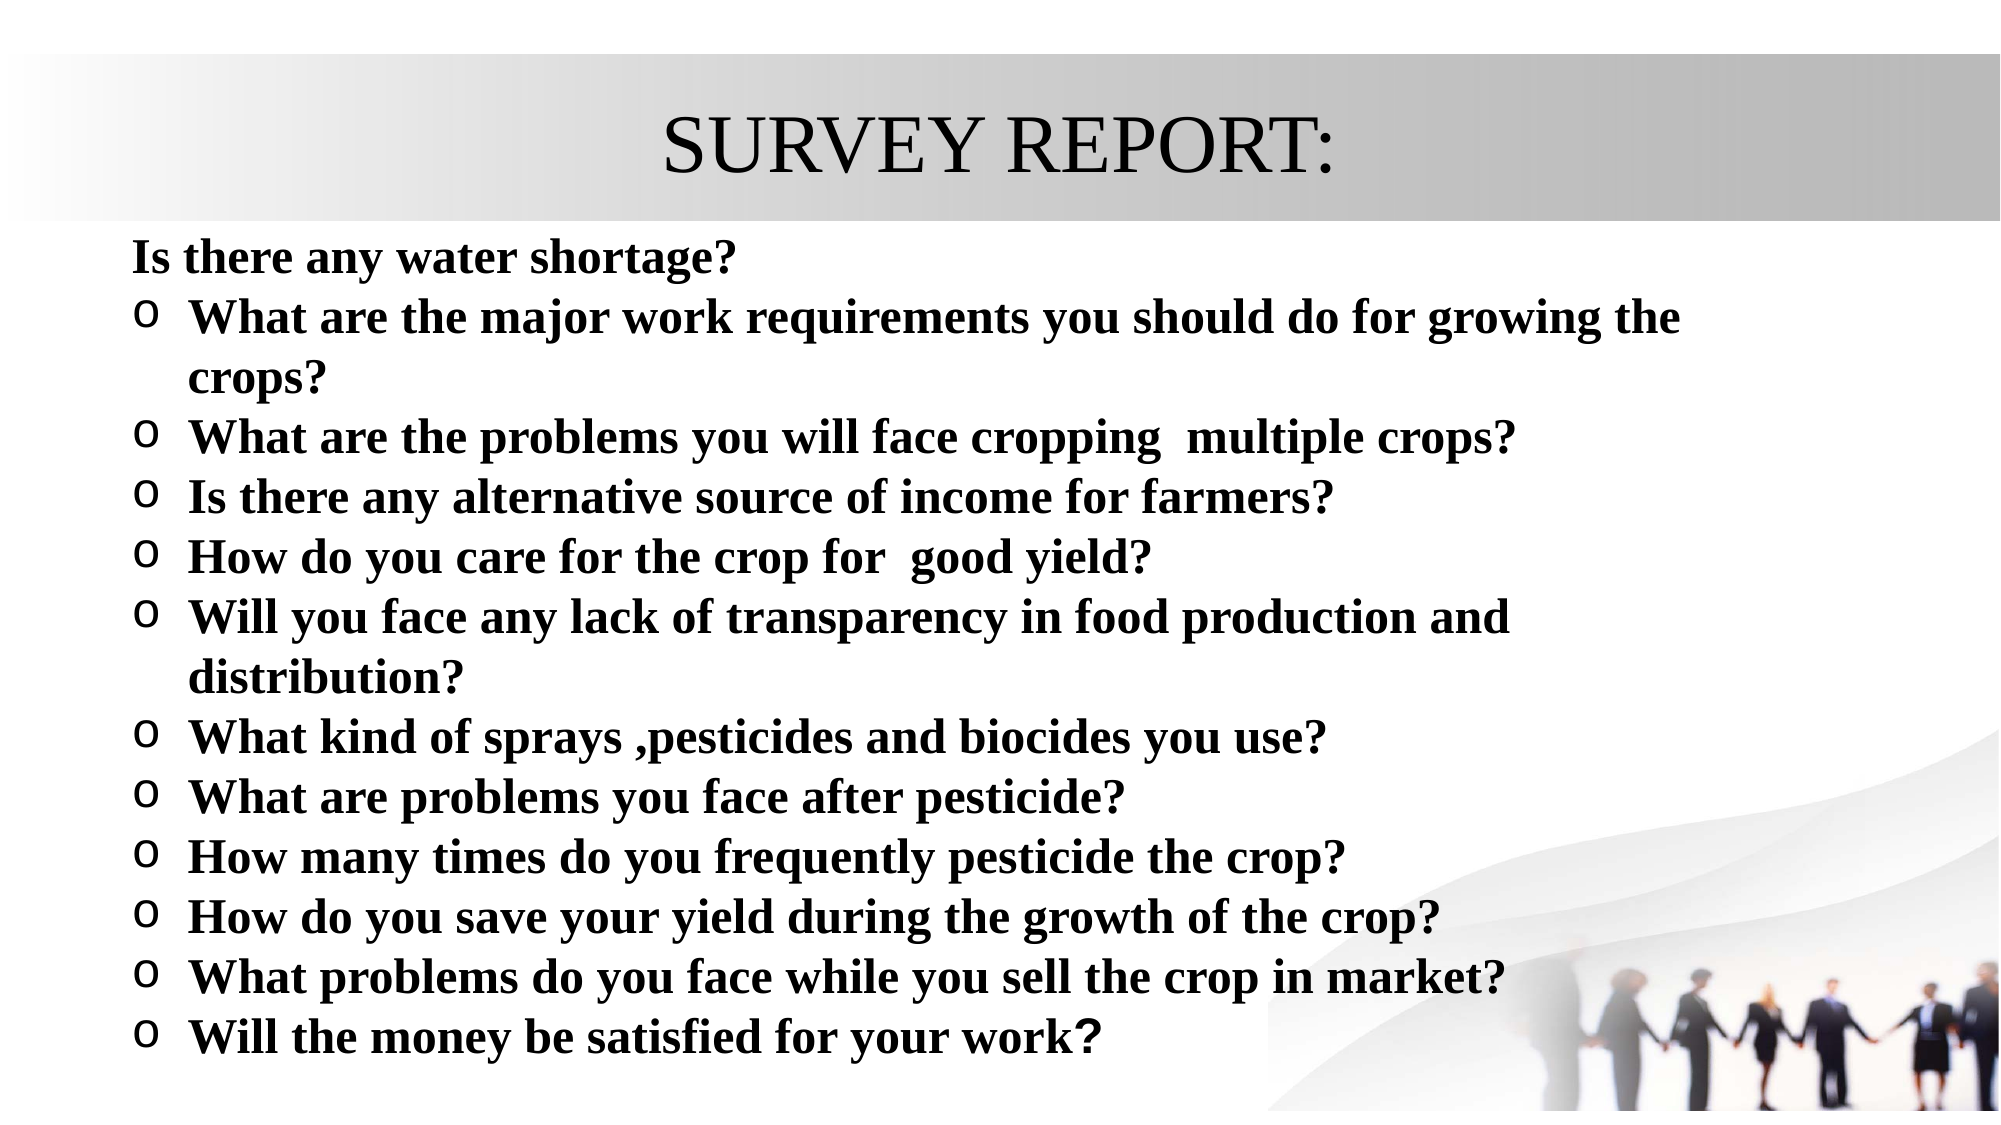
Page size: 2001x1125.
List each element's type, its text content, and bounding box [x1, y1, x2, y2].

title SURVEY REPORT: [99, 44, 1901, 233]
picture [1268, 728, 1999, 1111]
text_box Is there any water shortage? What are the major work requirements you should do for growing the crops? What are the problems you will face cropping multiple crops? Is there any alternative source of income for farmers? How do you care for the crop for good yield? Will you face any lack of transparency in food production and distribution? What kind of sprays ,pesticides and biocides you use? What are problems you face after pesticide? How many times do you frequently pesticide the crop? How do you save your yield during the growth of the crop? What problems do you face while you sell the crop in market? Will the money be satisfied for your work? [116, 216, 1760, 1072]
